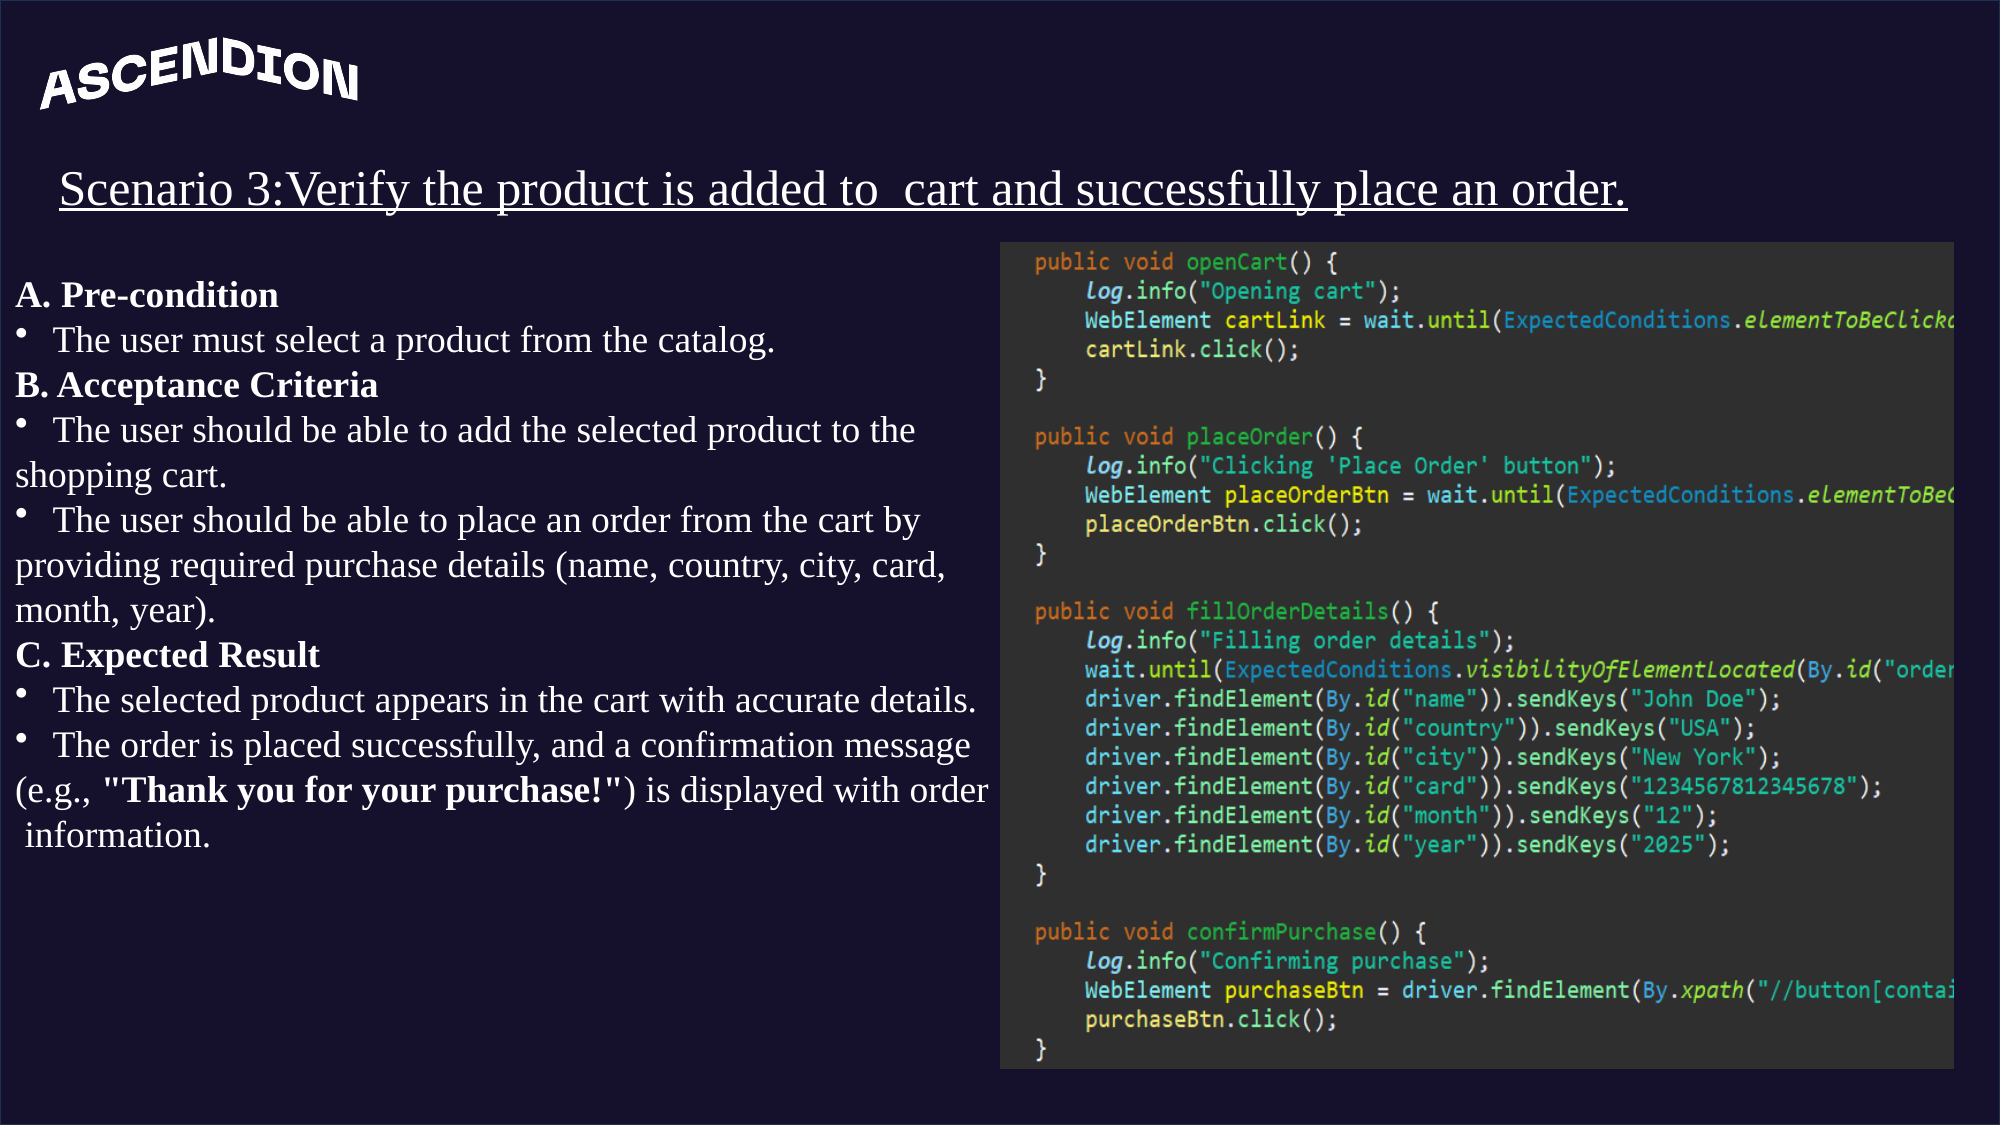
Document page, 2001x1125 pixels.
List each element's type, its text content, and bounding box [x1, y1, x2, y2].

text_box Scenario 3:Verify the product is added to cart and successfully place an order. [0, 147, 1726, 223]
picture [1000, 242, 1954, 1069]
picture [1, 0, 396, 148]
text_box A. Pre-condition The user must select a product from the catalog. B. Acceptance Criteria The user should be able to add the selected product to the shopping cart. The user should be able to place an order from the cart by providing required purchase details (name, country, city, card, month, year). C. Expected Result The selected product appears in the cart with accurate details. The order is placed successfully, and a confirmation message (e.g., "Thank you for your purchase!") is displayed with order information. [0, 0, 2000, 1125]
